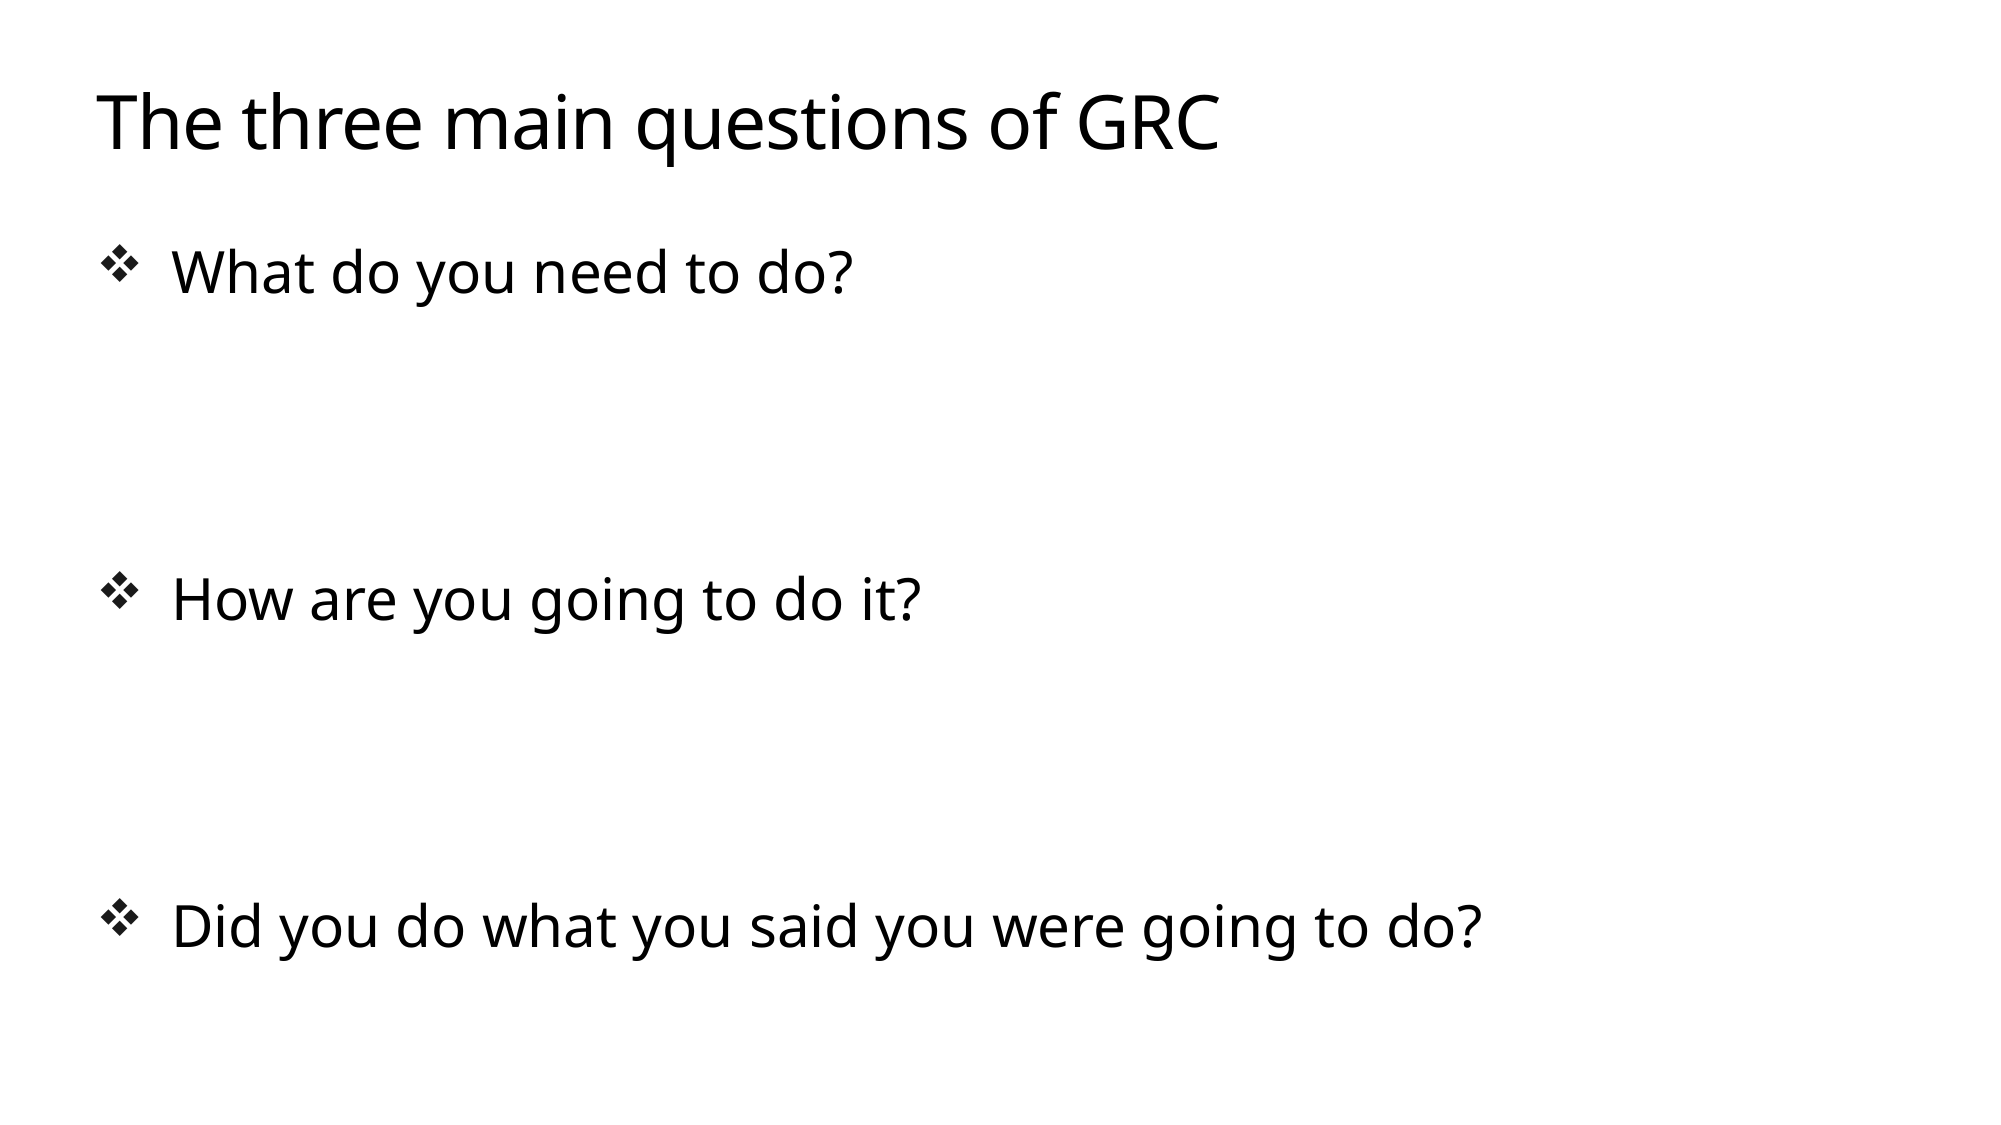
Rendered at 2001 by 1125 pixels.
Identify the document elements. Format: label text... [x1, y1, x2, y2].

list What do you need to do? How are you going to do it? Did you do what you said you were going to do? [96, 235, 1904, 985]
title The three main questions of GRC [96, 75, 1904, 166]
